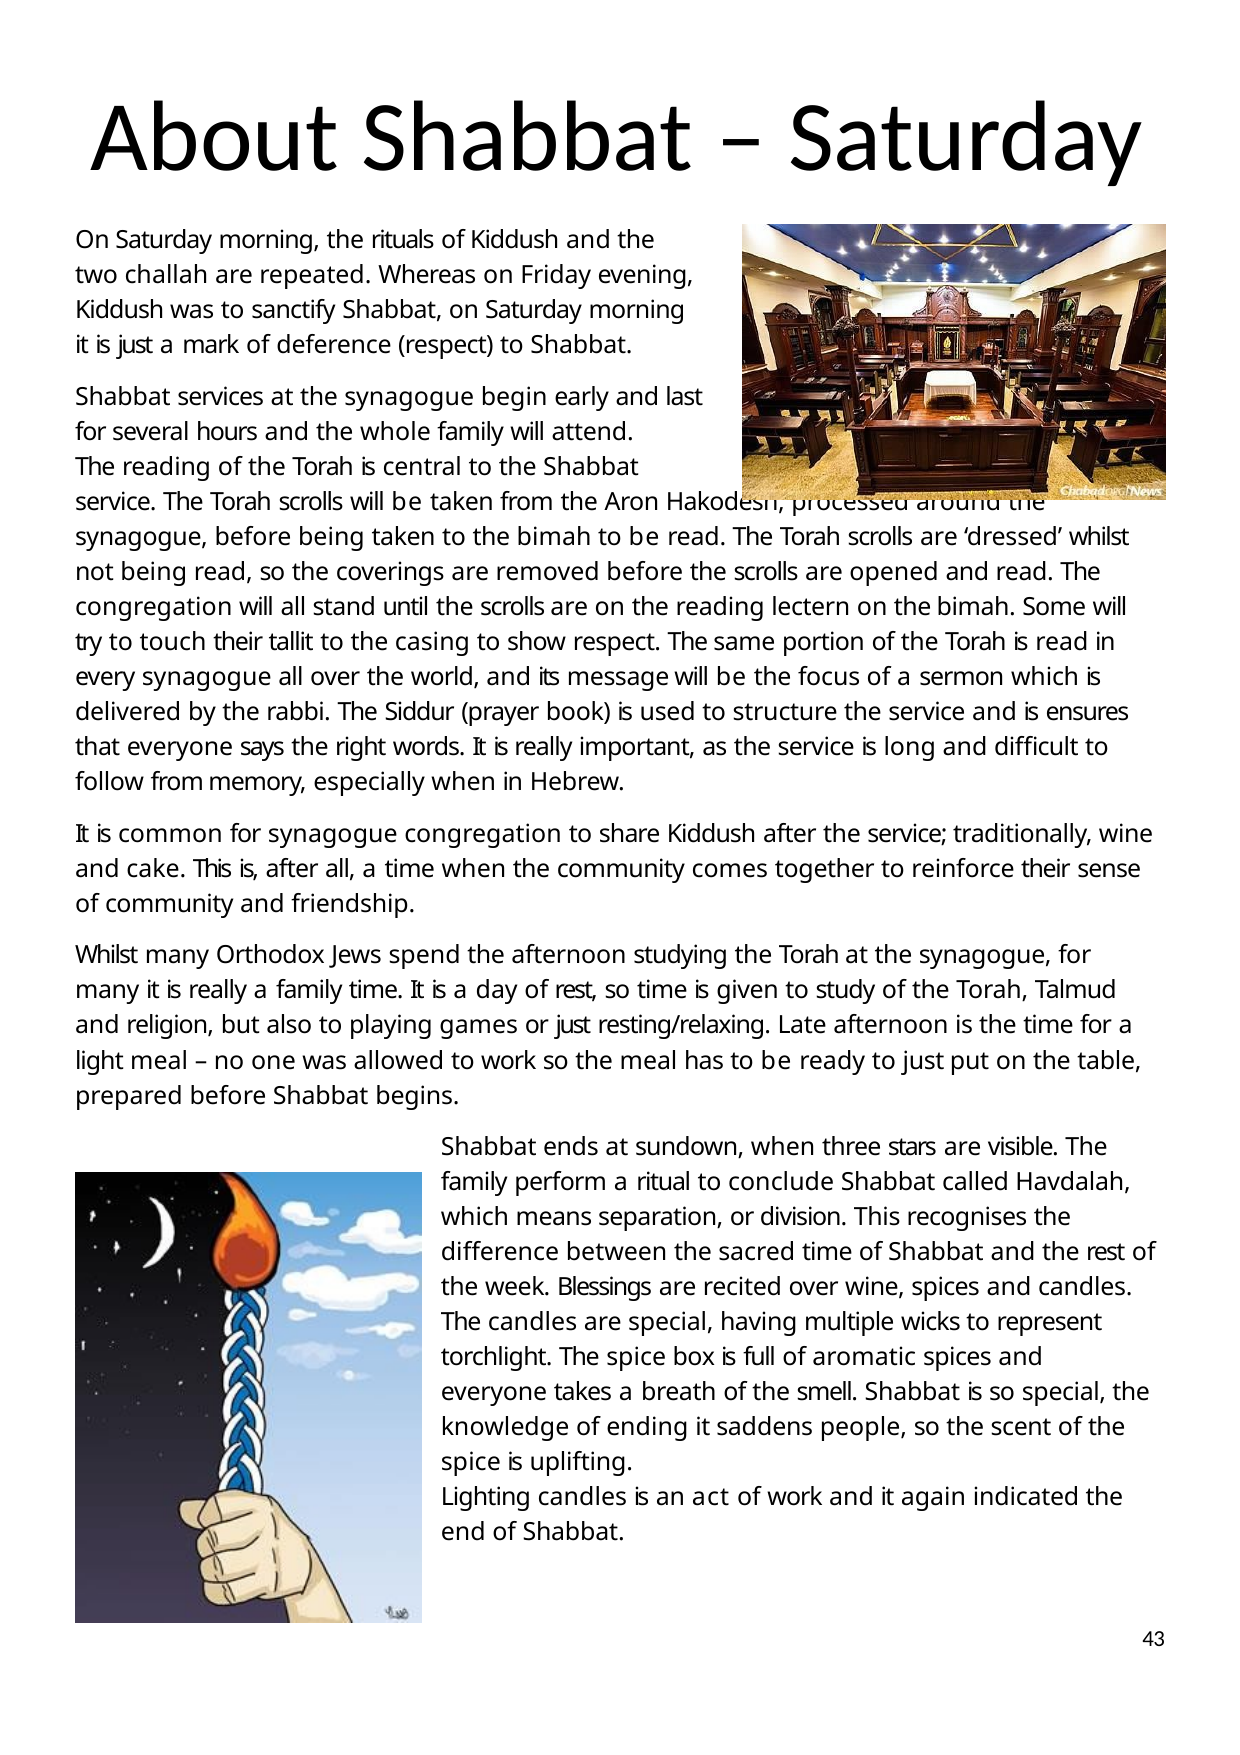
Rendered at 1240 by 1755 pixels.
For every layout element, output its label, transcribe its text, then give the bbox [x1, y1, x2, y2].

slide_number 42 [1135, 1626, 1175, 1755]
picture [74, 1172, 422, 1624]
title About Shabbat – Saturday [87, 68, 1153, 216]
text_box On Saturday morning, the rituals of Kiddush and the two challah are repeated. Whereas on Friday evening, Kiddush was to sanctify Shabbat, on Saturday morning it is just a mark of deference (respect) to Shabbat. Shabbat services at the synagogue begin early and last for several hours and the whole family will attend. The reading of the Torah is central to the Shabbat service. The Torah scrolls will be taken from the Aron Hakodesh, processed around the synagogue, before being taken to the bimah to be read. The Torah scrolls are ‘dressed’ whilst not being read, so the coverings are removed before the scrolls are opened and read. The congregation will all stand until the scrolls are on the reading lectern on the bimah. Some will try to touch their tallit to the casing to show respect. The same portion of the Torah is read in every synagogue all over the world, and its message will be the focus of a sermon which is delivered by the rabbi. The Siddur (prayer book) is used to structure the service and is ensures that everyone says the right words. It is really important, as the service is long and difficult to follow from memory, especially when in Hebrew. It is common for synagogue congregation to share Kiddush after the service; traditionally, wine and cake. This is, after all, a time when the community comes together to reinforce their sense of community and friendship. Whilst many Orthodox Jews spend the afternoon studying the Torah at the synagogue, for many it is really a family time. It is a day of rest, so time is given to study of the Torah, Talmud and religion, but also to playing games or just resting/relaxing. Late afternoon is the time for a light meal – no one was allowed to work so the meal has to be ready to just put on the table, prepared before Shabbat begins. Shabbat ends at sundown, when three stars are visible. The family perform a ritual to conclude Shabbat called Havdalah, which means separation, or division. This recognises the difference between the sacred time of Shabbat and the rest of the week. Blessings are recited over wine, spices and candles. The candles are special, having multiple wicks to represent torchlight. The spice box is full of aromatic spices and everyone takes a breath of the smell. Shabbat is so special, the knowledge of ending it saddens people, so the scent of the spice is uplifting. Lighting candles is an act of work and it again indicated the end of Shabbat. [72, 216, 1162, 1546]
picture [741, 224, 1166, 501]
